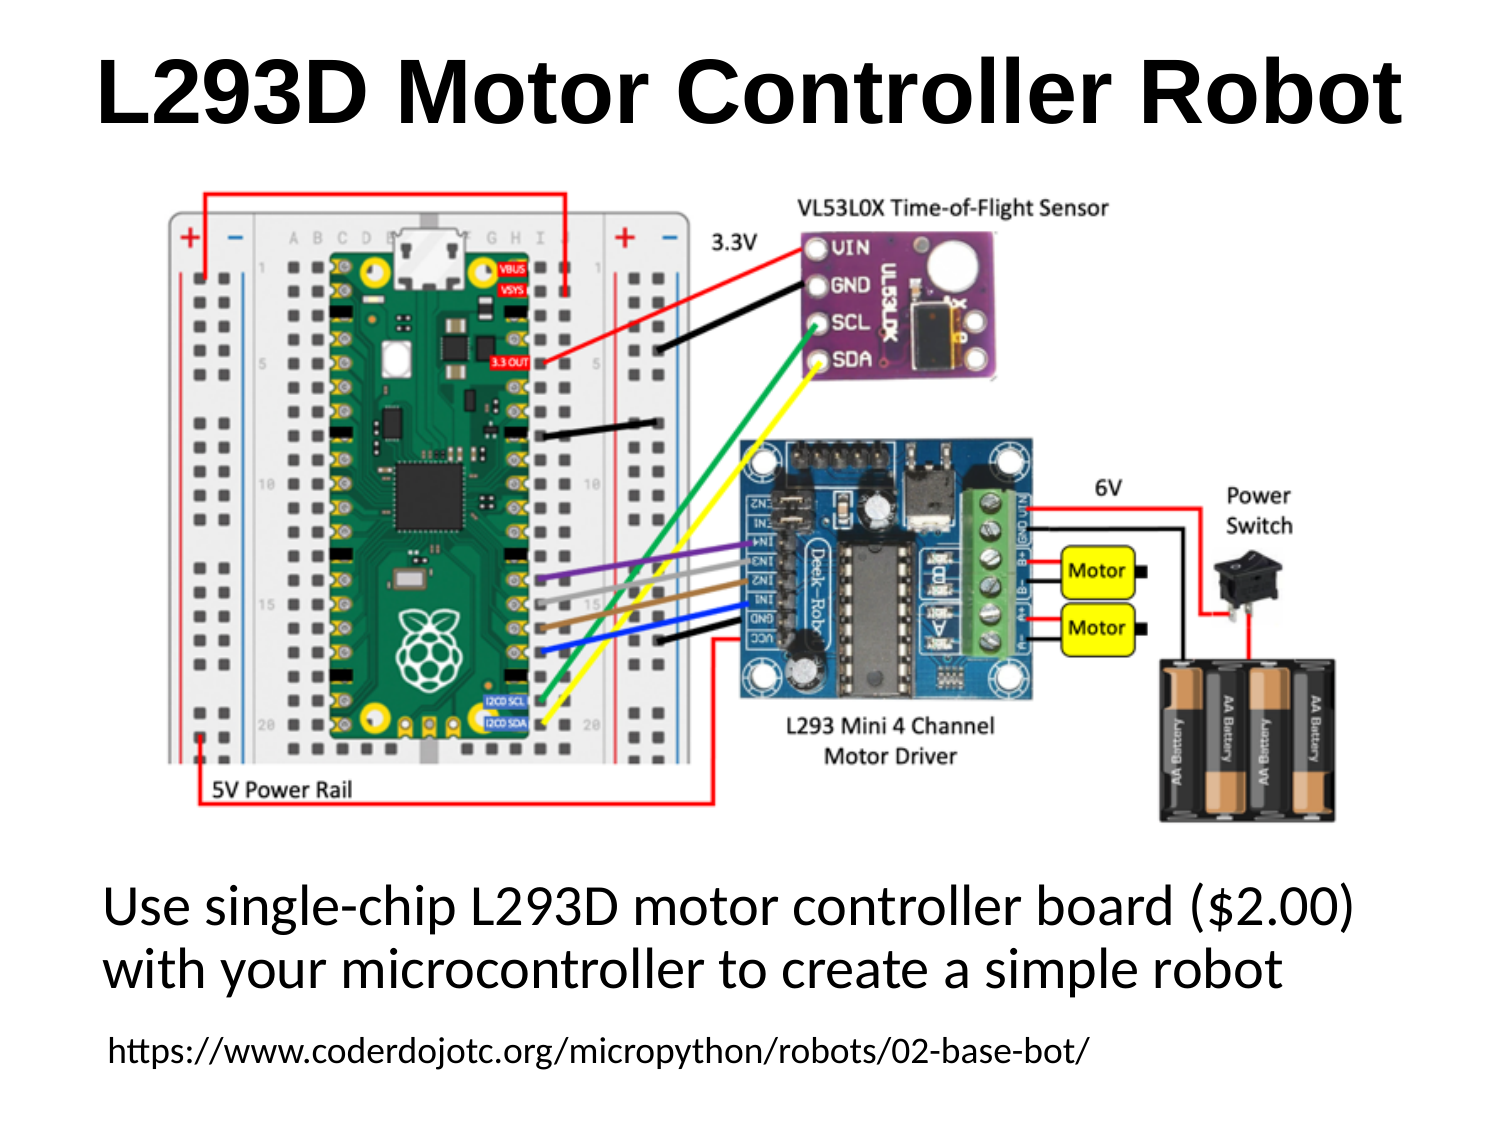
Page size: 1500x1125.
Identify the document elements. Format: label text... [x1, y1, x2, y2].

title L293D Motor Controller Robot [52, 3, 1447, 185]
picture [145, 171, 1355, 838]
list Use single-chip L293D motor controller board ($2.00) with your microcontroller to create a simple robot [87, 867, 1381, 1049]
text_box https://www.coderdojotc.org/micropython/robots/02-base-bot/ [92, 1018, 1107, 1079]
